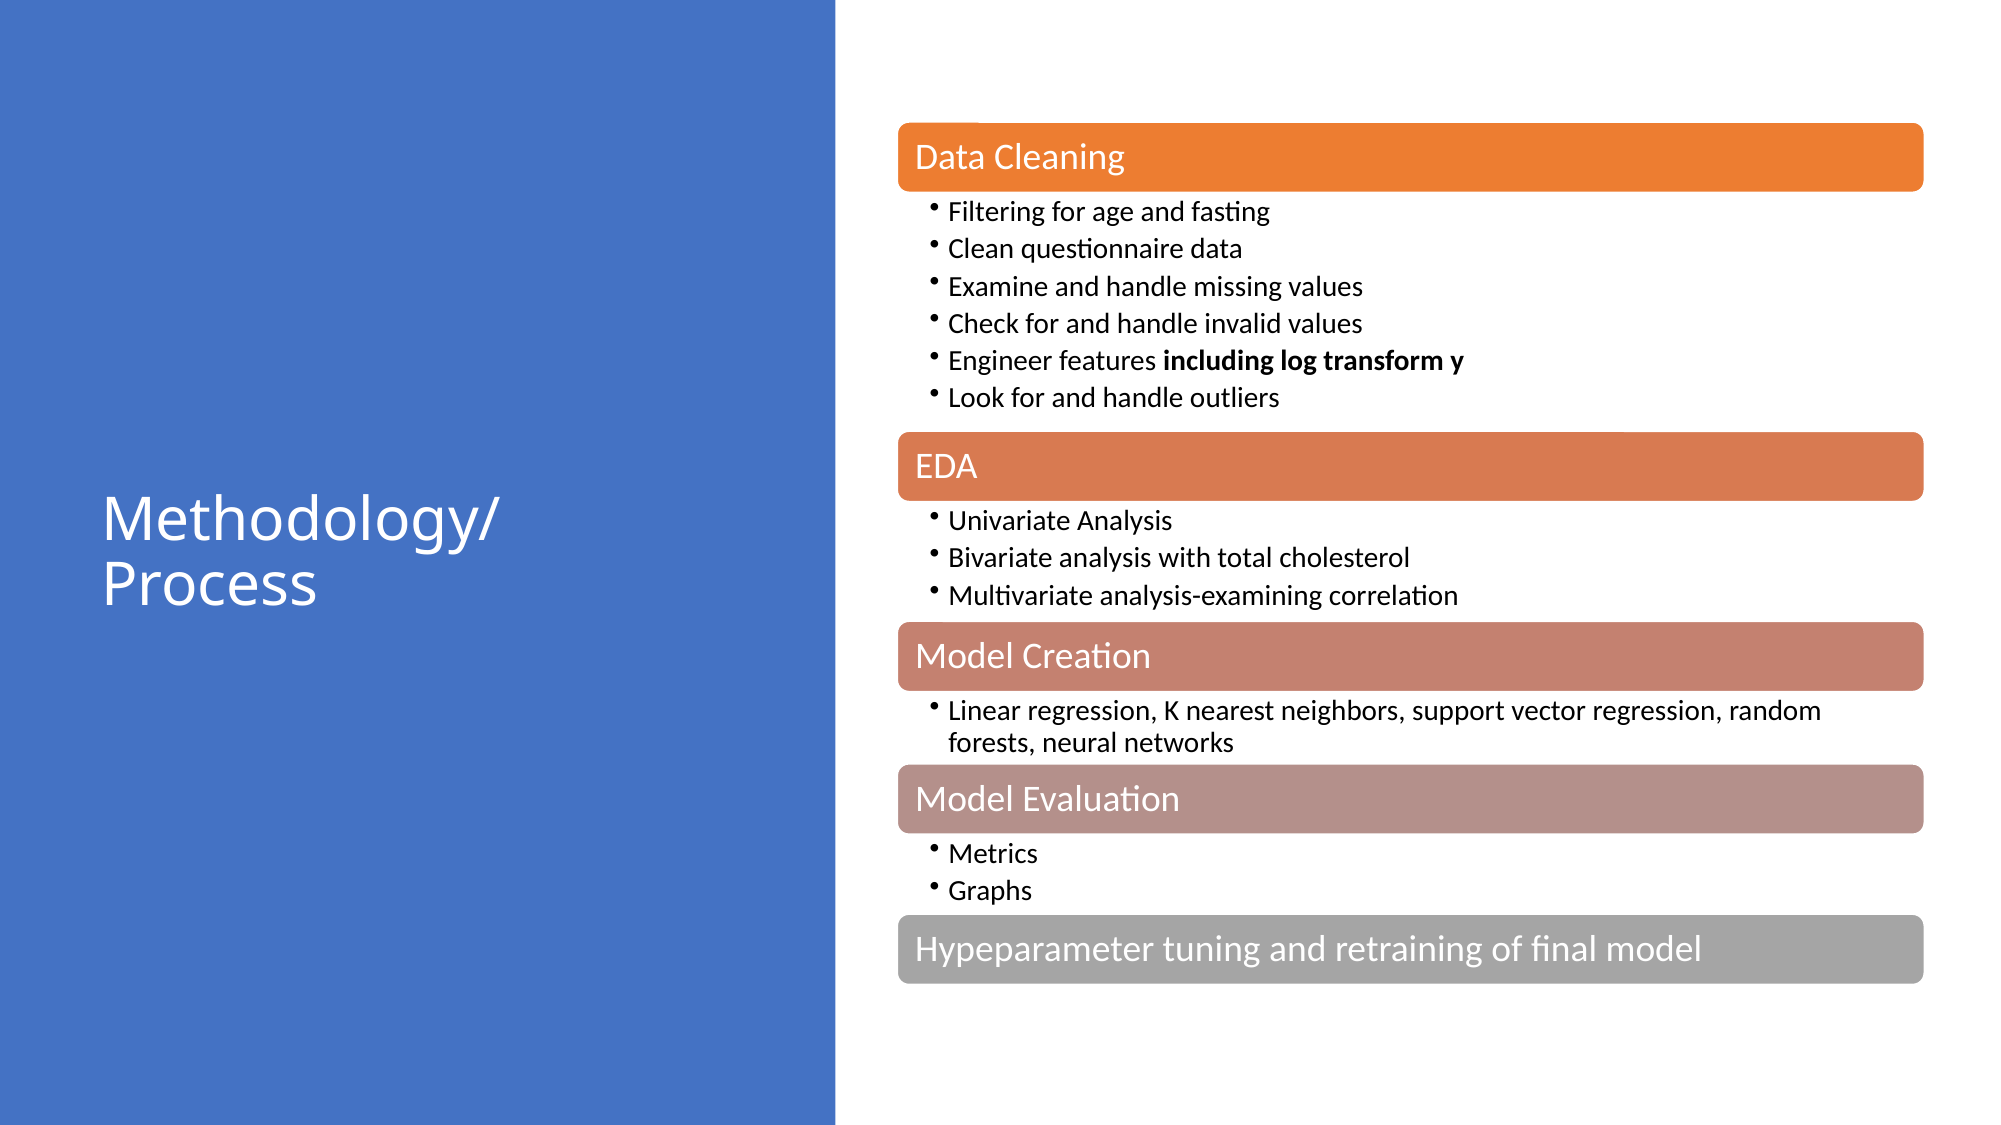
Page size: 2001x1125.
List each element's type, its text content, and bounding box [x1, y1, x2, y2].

title Methodology/Process [86, 101, 711, 1005]
text_box [0, 0, 836, 1125]
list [897, 101, 1925, 1005]
